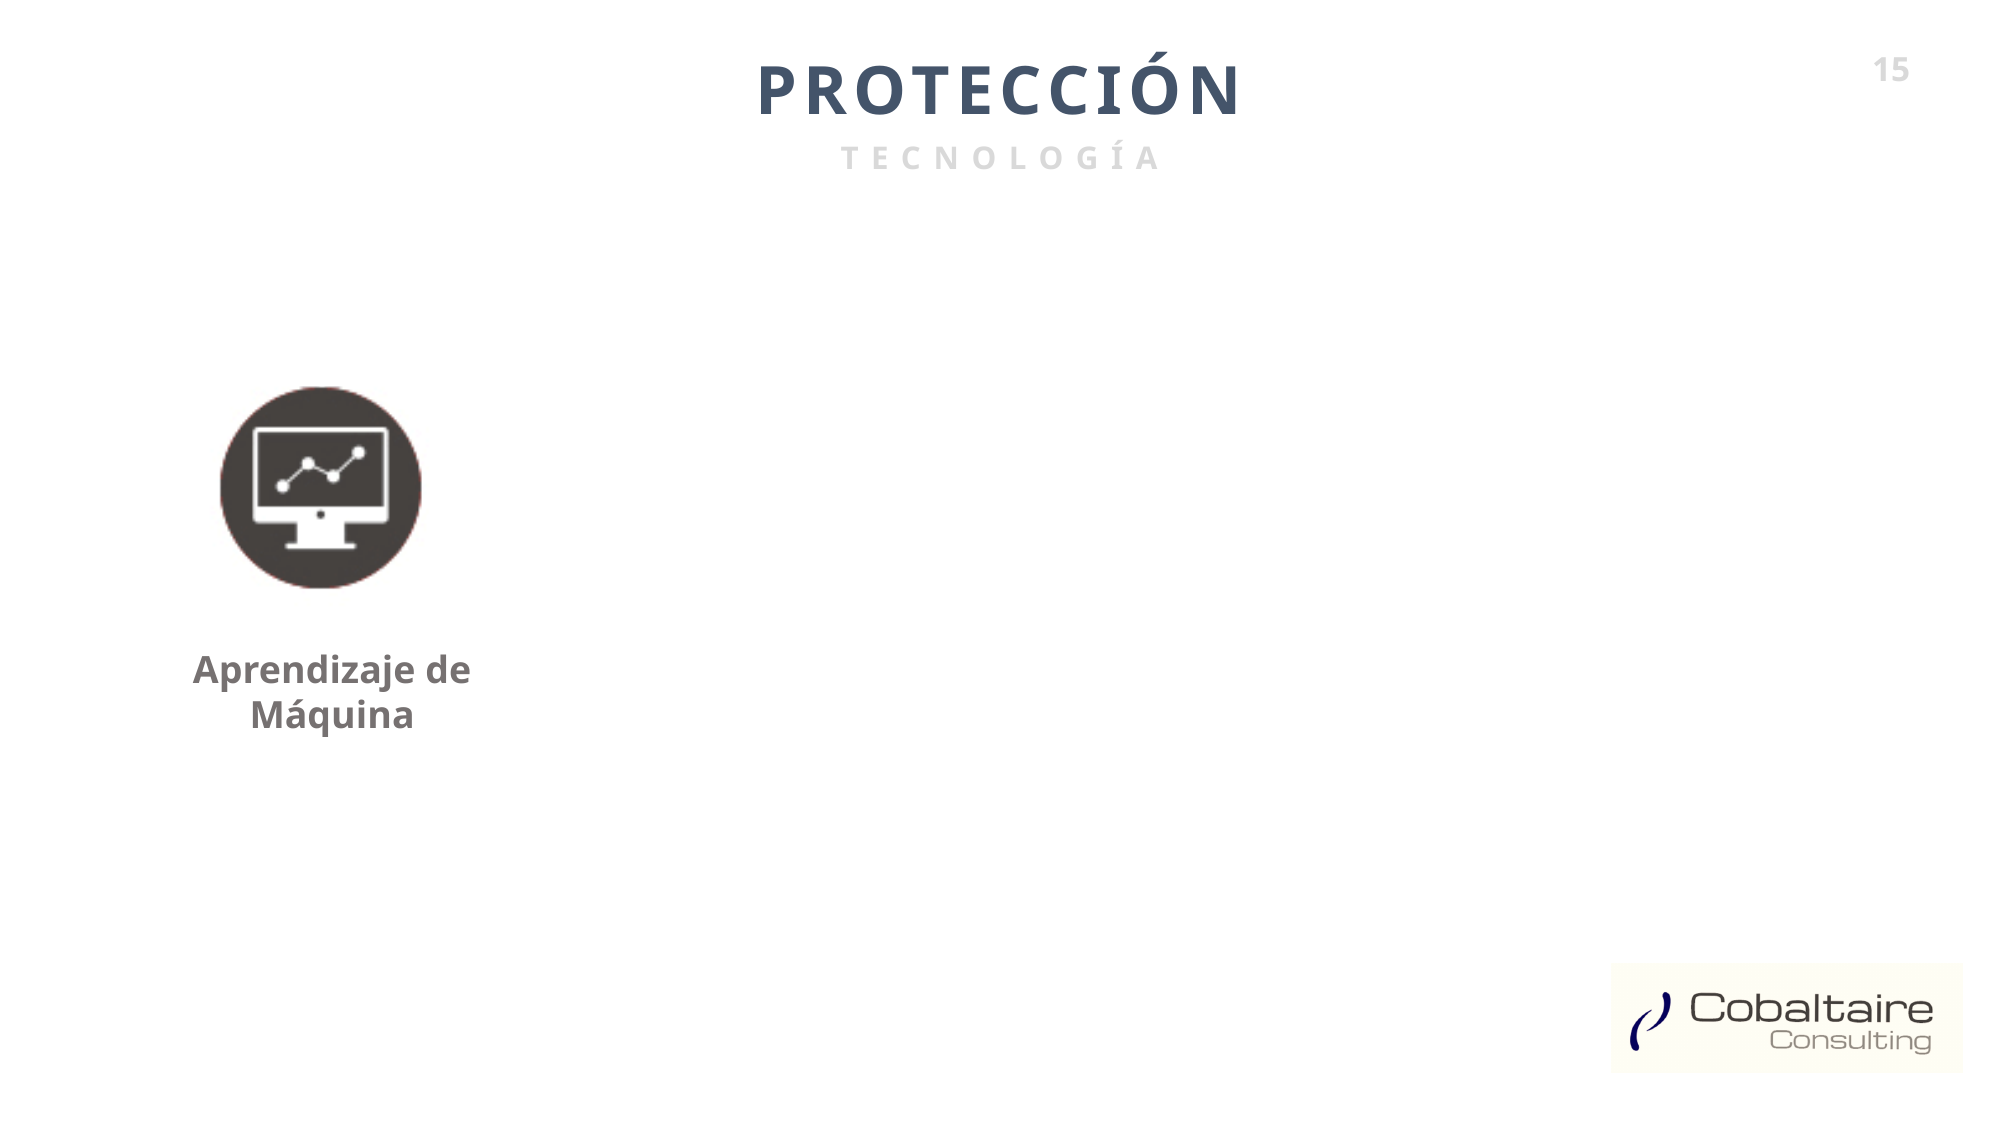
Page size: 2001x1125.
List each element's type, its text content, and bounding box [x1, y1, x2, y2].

text_box TECNOLOGÍA [840, 129, 1158, 176]
picture [1611, 963, 1963, 1073]
text_box PROTECCIÓN [755, 50, 1243, 129]
text_box Aprendizaje de Máquina [147, 638, 518, 744]
picture [170, 386, 474, 620]
